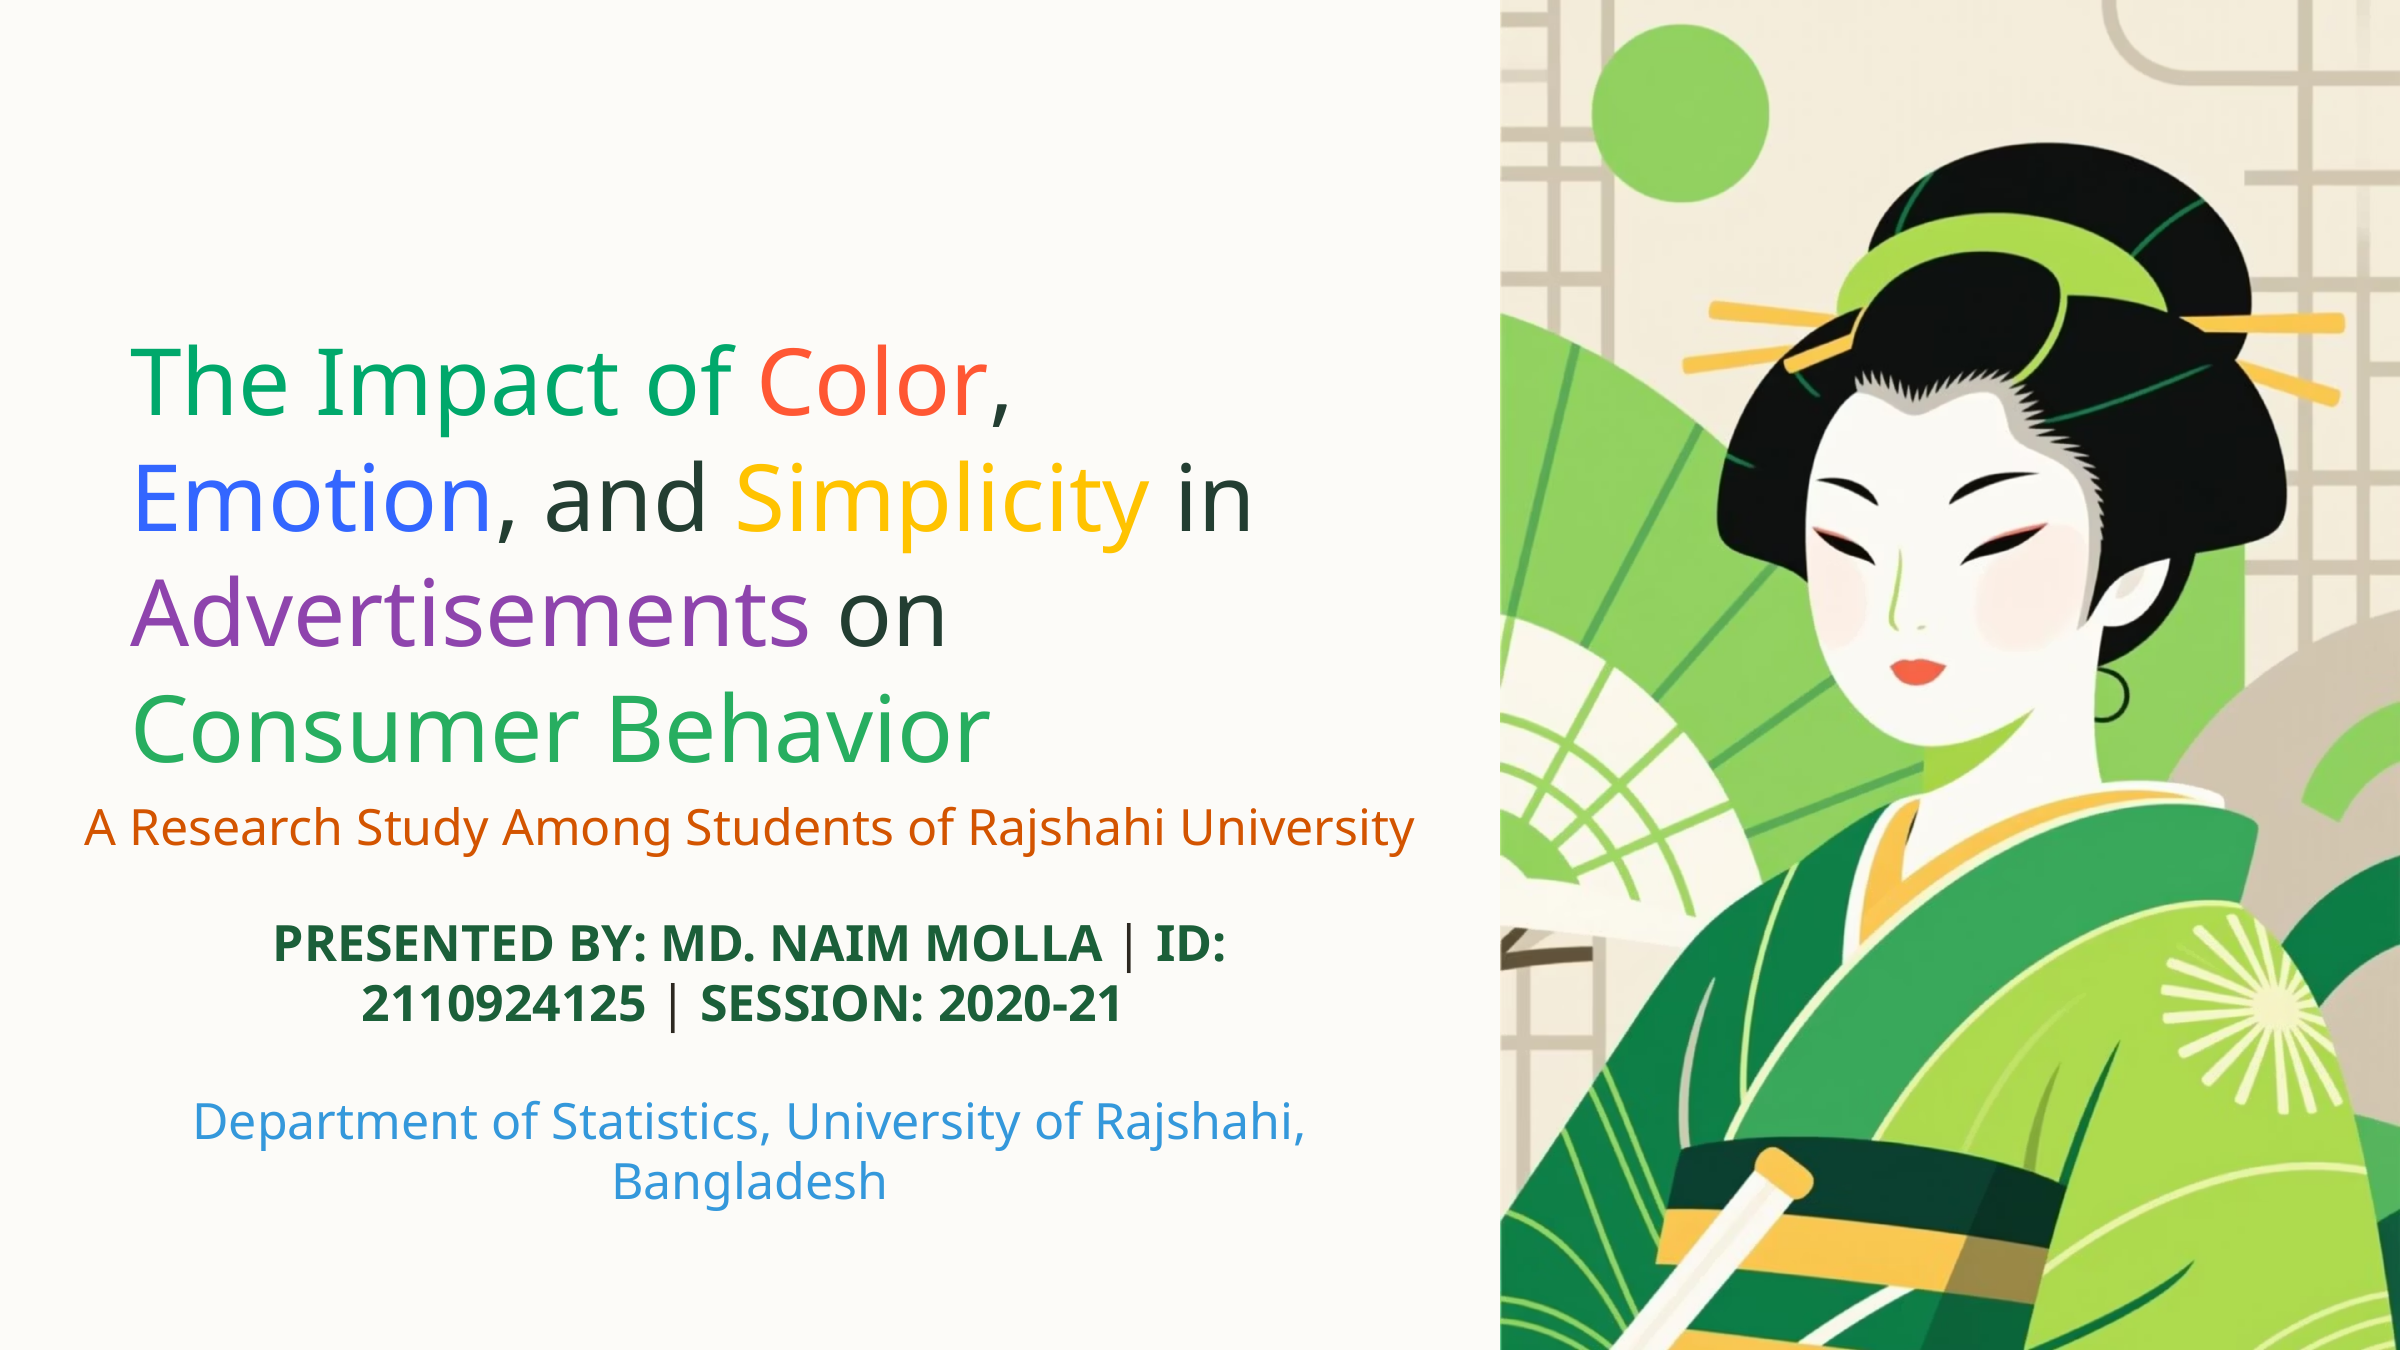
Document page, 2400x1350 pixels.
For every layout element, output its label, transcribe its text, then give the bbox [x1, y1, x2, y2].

text_box The Impact of Color, Emotion, and Simplicity in Advertisements on Consumer Behavior [130, 318, 1370, 784]
picture [1499, 0, 2400, 1350]
text_box PRESENTED BY: MD. NAIM MOLLA | ID: 2110924125 | SESSION: 2020-21 Department of Statistics, University of Rajshahi, Bangladesh [130, 912, 1370, 1032]
text_box A Research Study Among Students of Rajshahi University [155, 798, 1345, 857]
